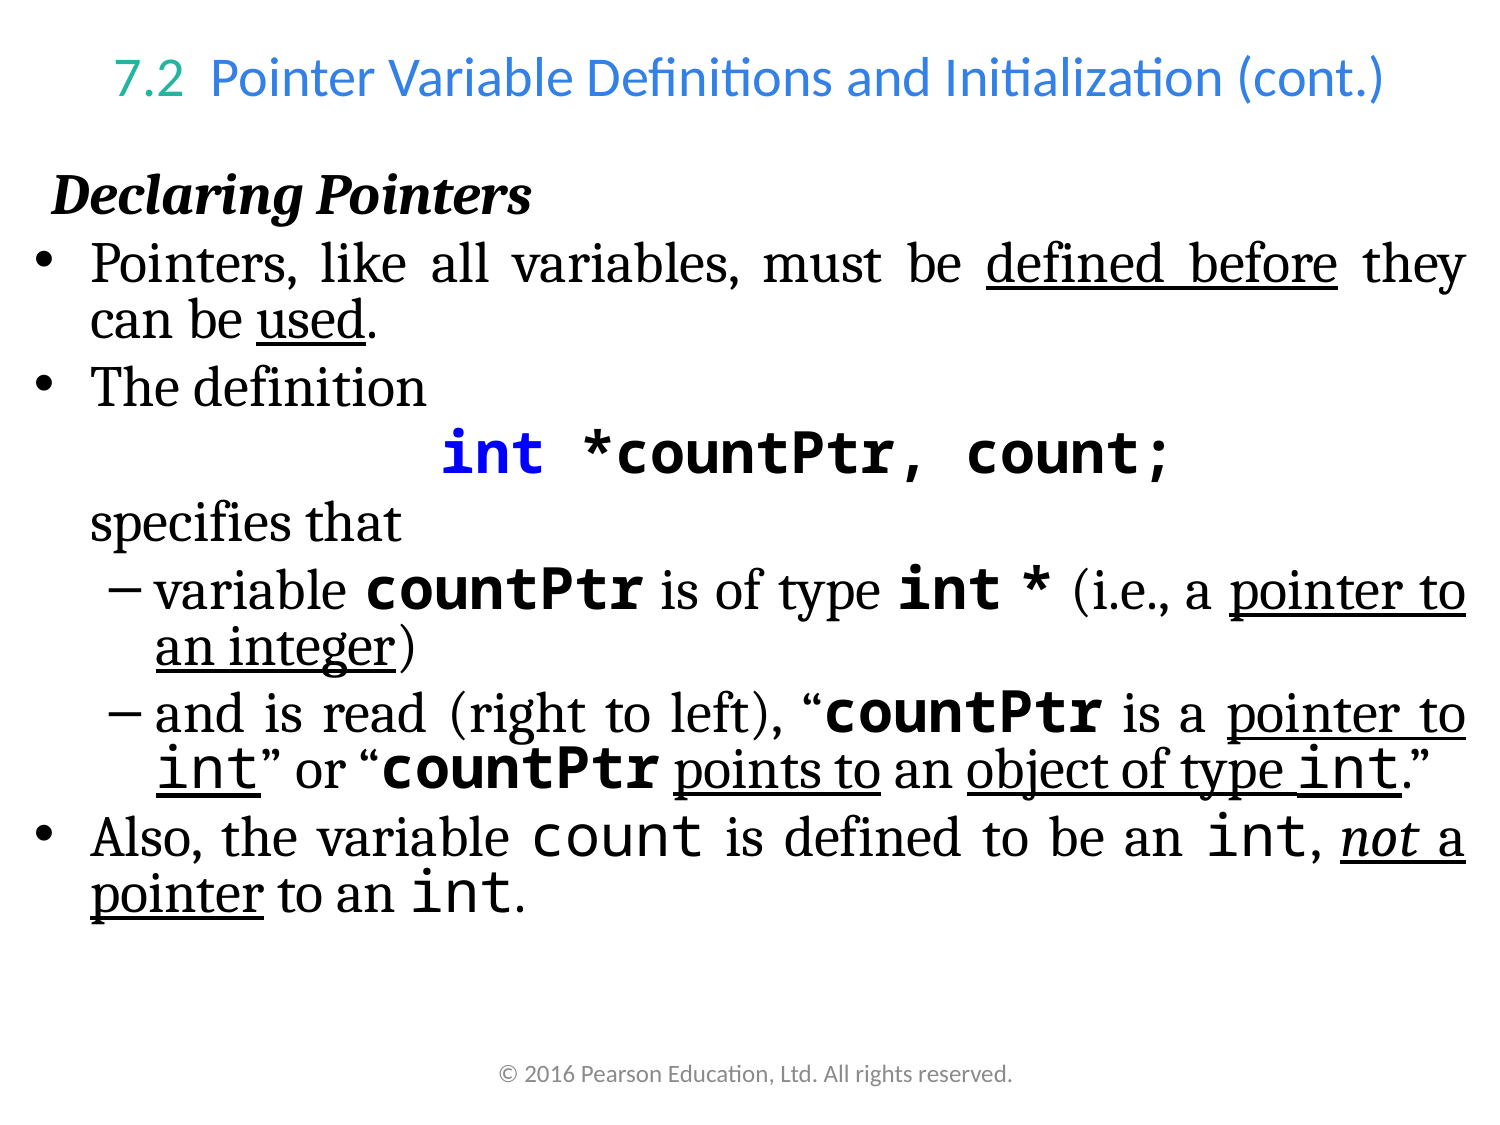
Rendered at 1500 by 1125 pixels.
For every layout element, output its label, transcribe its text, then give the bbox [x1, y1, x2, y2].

footer © 2016 Pearson Education, Ltd. All rights reserved. [362, 1042, 1150, 1103]
title 7.2 Pointer Variable Definitions and Initialization (cont.) [75, 27, 1425, 120]
list Declaring Pointers Pointers, like all variables, must be defined before they can be used. The definition int *countPtr, count; specifies that variable countPtr is of type int * (i.e., a pointer to an integer) and is read (right to left), “countPtr is a pointer to int” or “countPtr points to an object of type int.” Also, the variable count is defined to be an int, not a pointer to an int. [18, 162, 1482, 1025]
